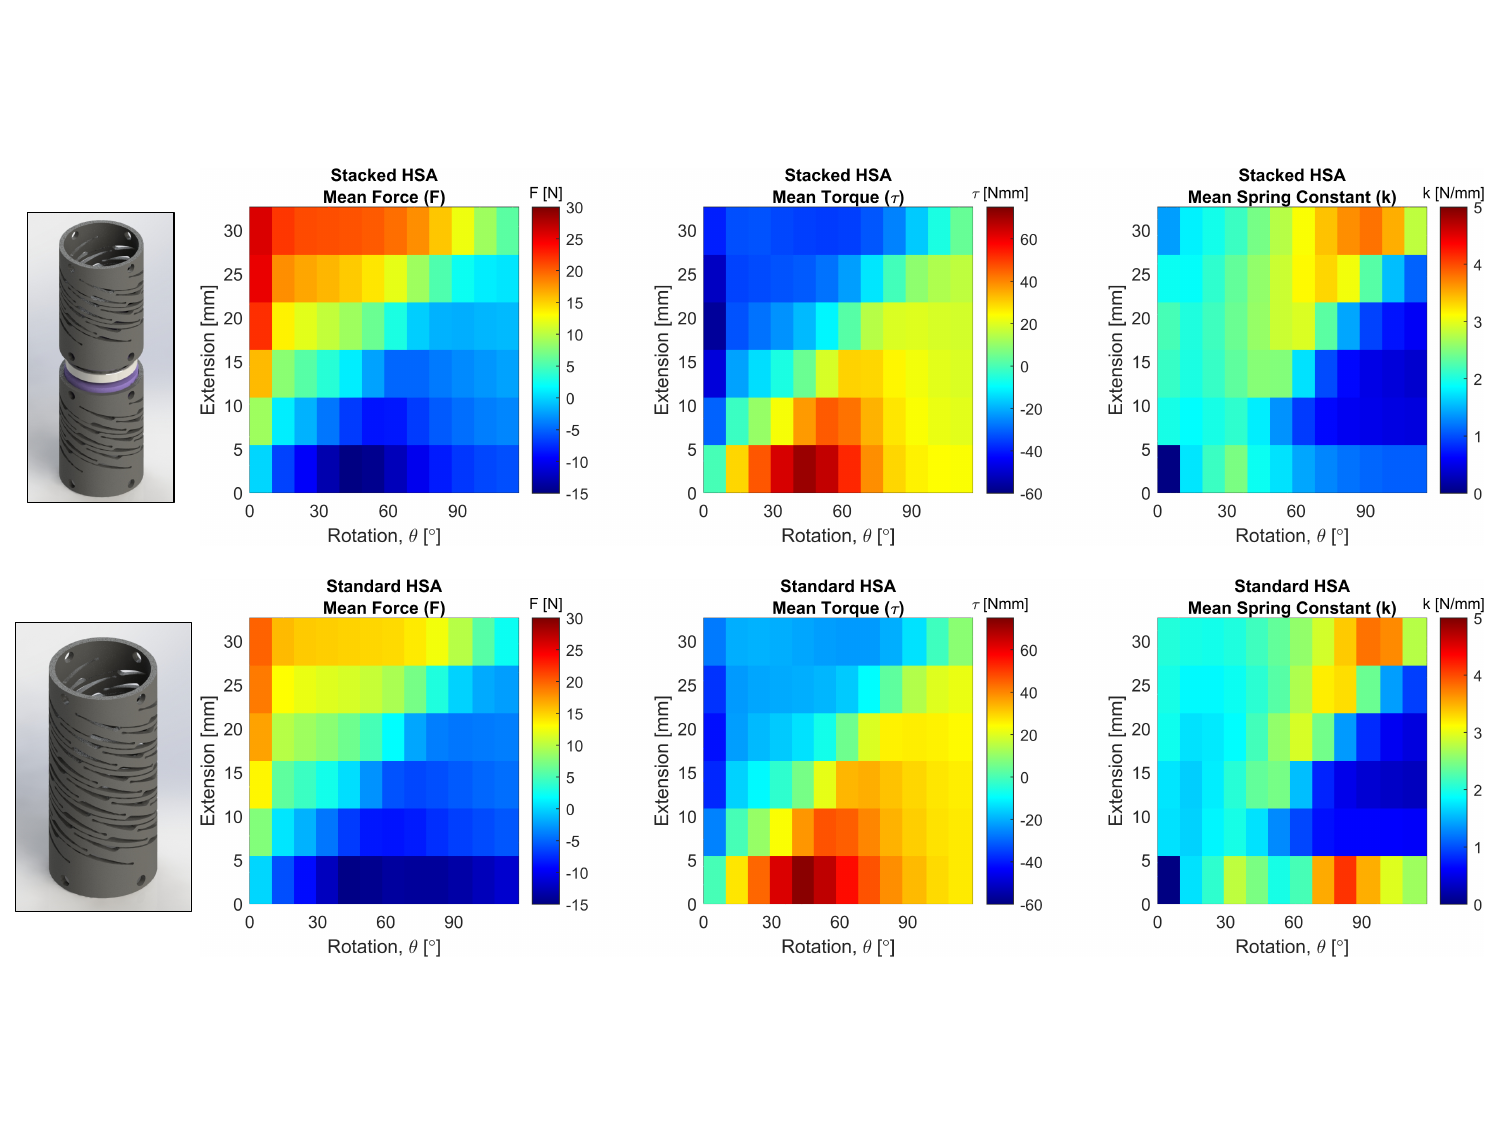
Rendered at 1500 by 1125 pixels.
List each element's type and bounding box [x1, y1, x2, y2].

picture [15, 622, 191, 912]
text_box [200, 168, 1484, 957]
picture [28, 212, 174, 503]
